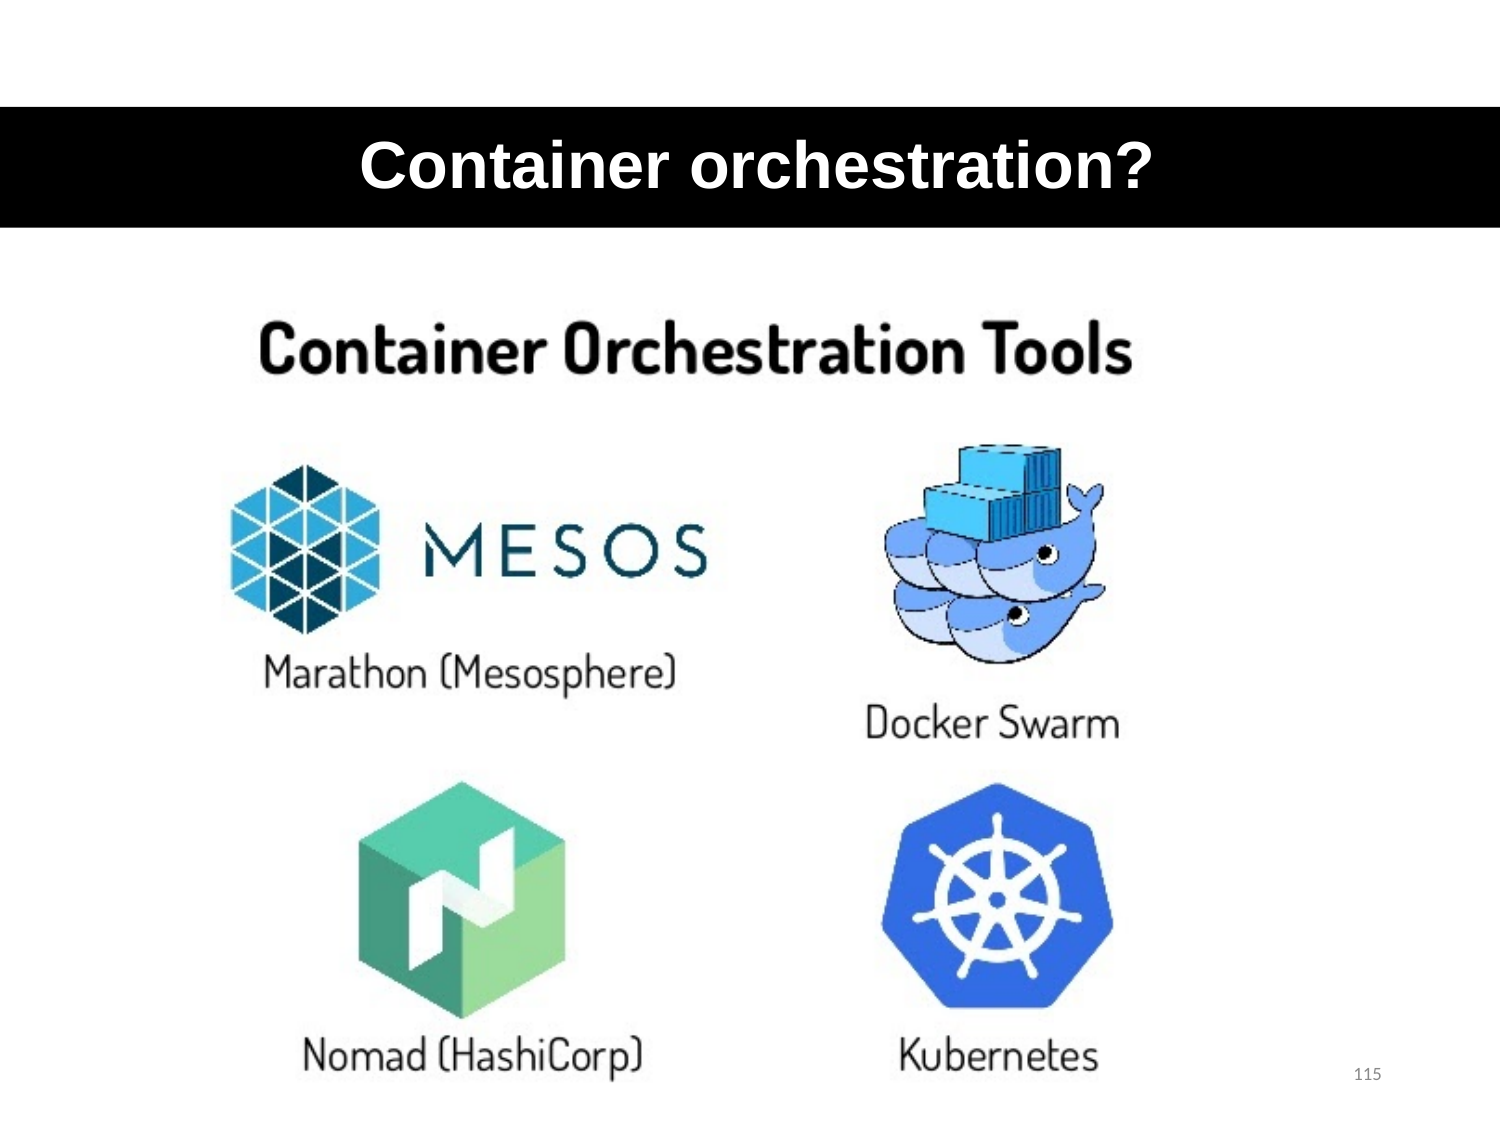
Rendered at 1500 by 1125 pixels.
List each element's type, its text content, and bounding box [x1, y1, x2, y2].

text_box [0, 105, 1500, 230]
picture [102, 235, 1288, 1125]
text_box 115 [1292, 1042, 1397, 1103]
title Container orchestration? [68, 105, 1448, 228]
